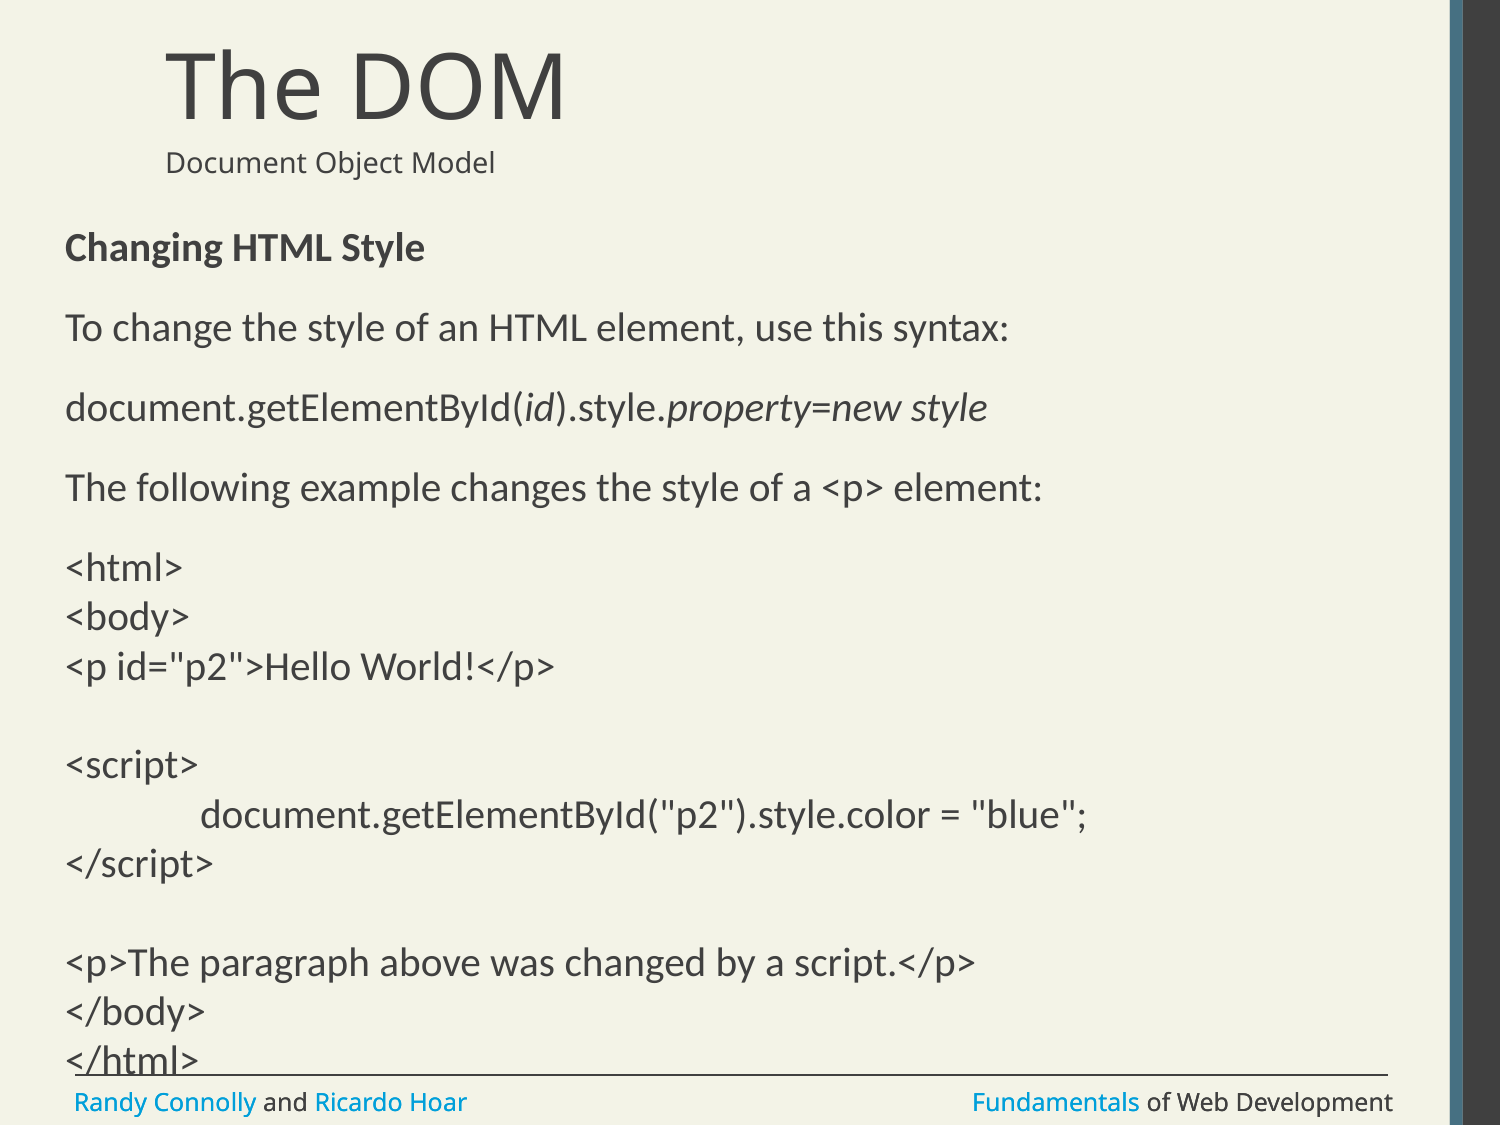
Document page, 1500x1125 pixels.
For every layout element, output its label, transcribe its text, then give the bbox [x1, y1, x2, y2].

list Changing HTML Style To change the style of an HTML element, use this syntax: document.getElementById(id).style.property=new style The following example changes the style of a <p> element: <html> <body> <p id="p2">Hello World!</p> <script> document.getElementById("p2").style.color = "blue"; </script> <p>The paragraph above was changed by a script.</p> </body> </html> [50, 212, 1425, 1100]
title The DOM [150, 20, 1425, 188]
list Document Object Model [150, 137, 1200, 188]
